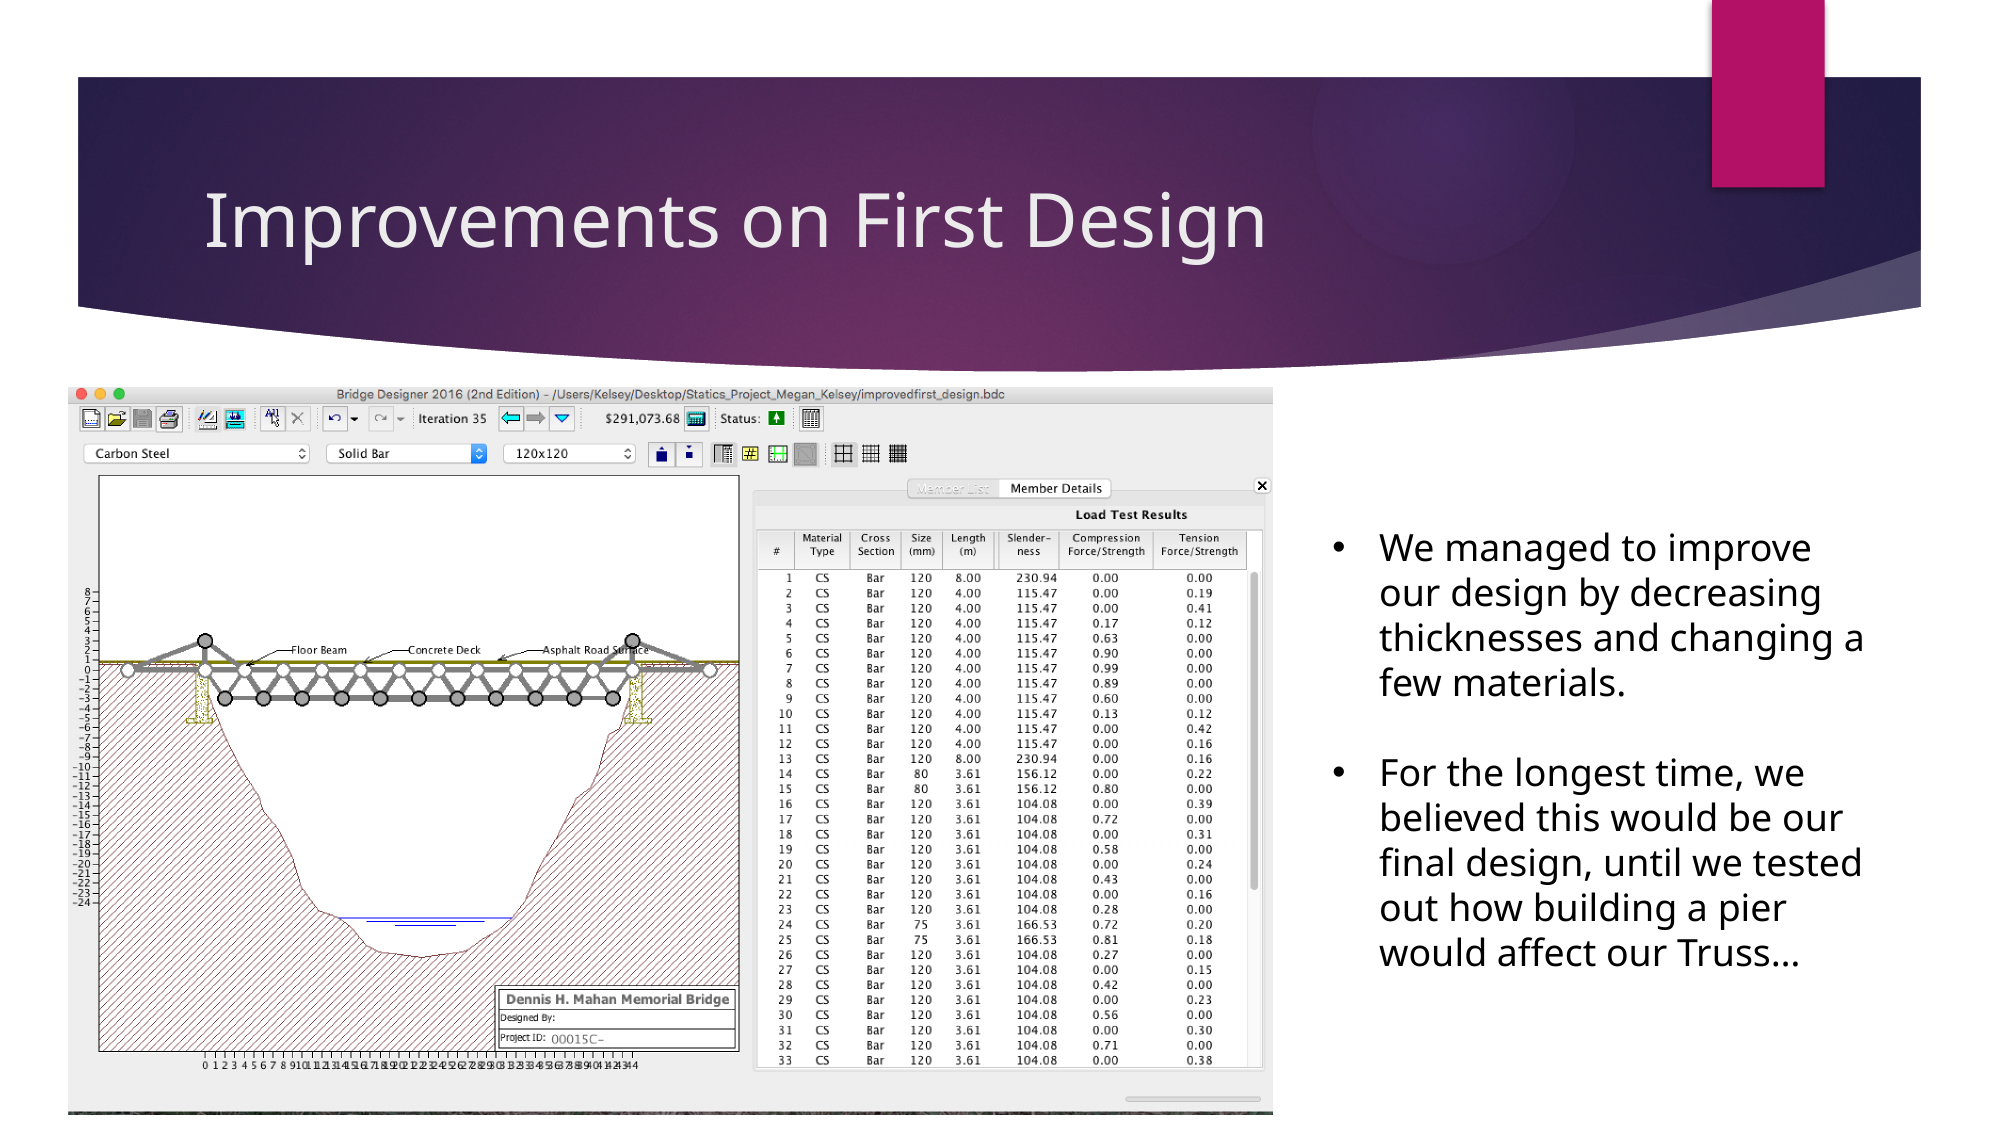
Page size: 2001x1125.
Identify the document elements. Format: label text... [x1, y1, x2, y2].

text_box We managed to improve our design by decreasing thicknesses and changing a few materials. For the longest time, we believed this would be our final design, until we tested out how building a pier would affect our Truss… [1317, 516, 1892, 982]
title Improvements on First Design [189, 159, 1627, 276]
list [68, 387, 1273, 1115]
